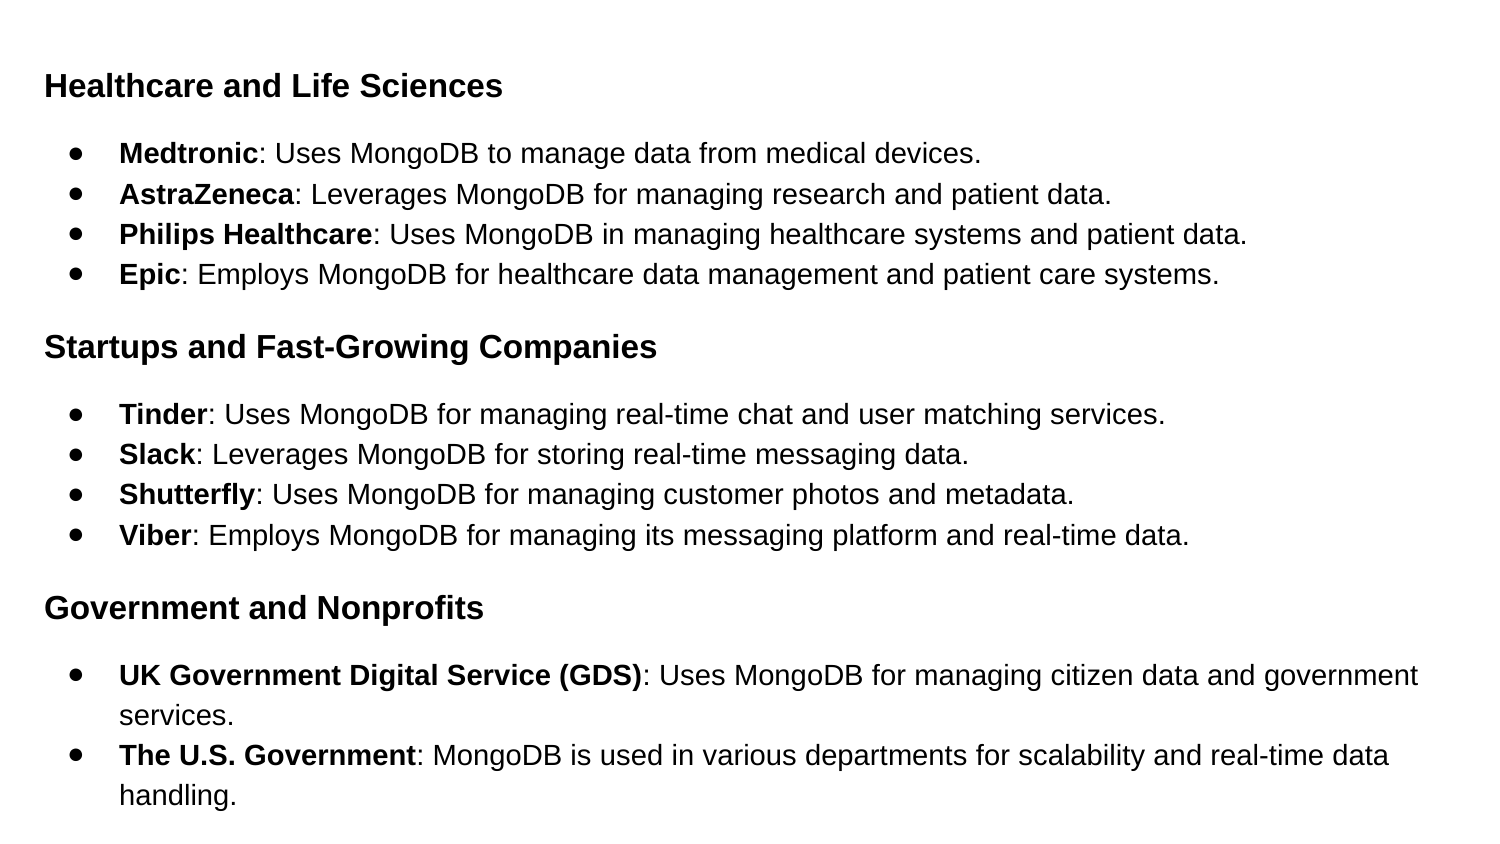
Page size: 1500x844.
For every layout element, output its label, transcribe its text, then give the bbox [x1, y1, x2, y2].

text_box Healthcare and Life Sciences Medtronic: Uses MongoDB to manage data from medical devices. AstraZeneca: Leverages MongoDB for managing research and patient data. Philips Healthcare: Uses MongoDB in managing healthcare systems and patient data. Epic: Employs MongoDB for healthcare data management and patient care systems. Startups and Fast-Growing Companies Tinder: Uses MongoDB for managing real-time chat and user matching services. Slack: Leverages MongoDB for storing real-time messaging data. Shutterfly: Uses MongoDB for managing customer photos and metadata. Viber: Employs MongoDB for managing its messaging platform and real-time data. Government and Nonprofits UK Government Digital Service (GDS): Uses MongoDB for managing citizen data and government services. The U.S. Government: MongoDB is used in various departments for scalability and real-time data handling. [29, 43, 1500, 844]
